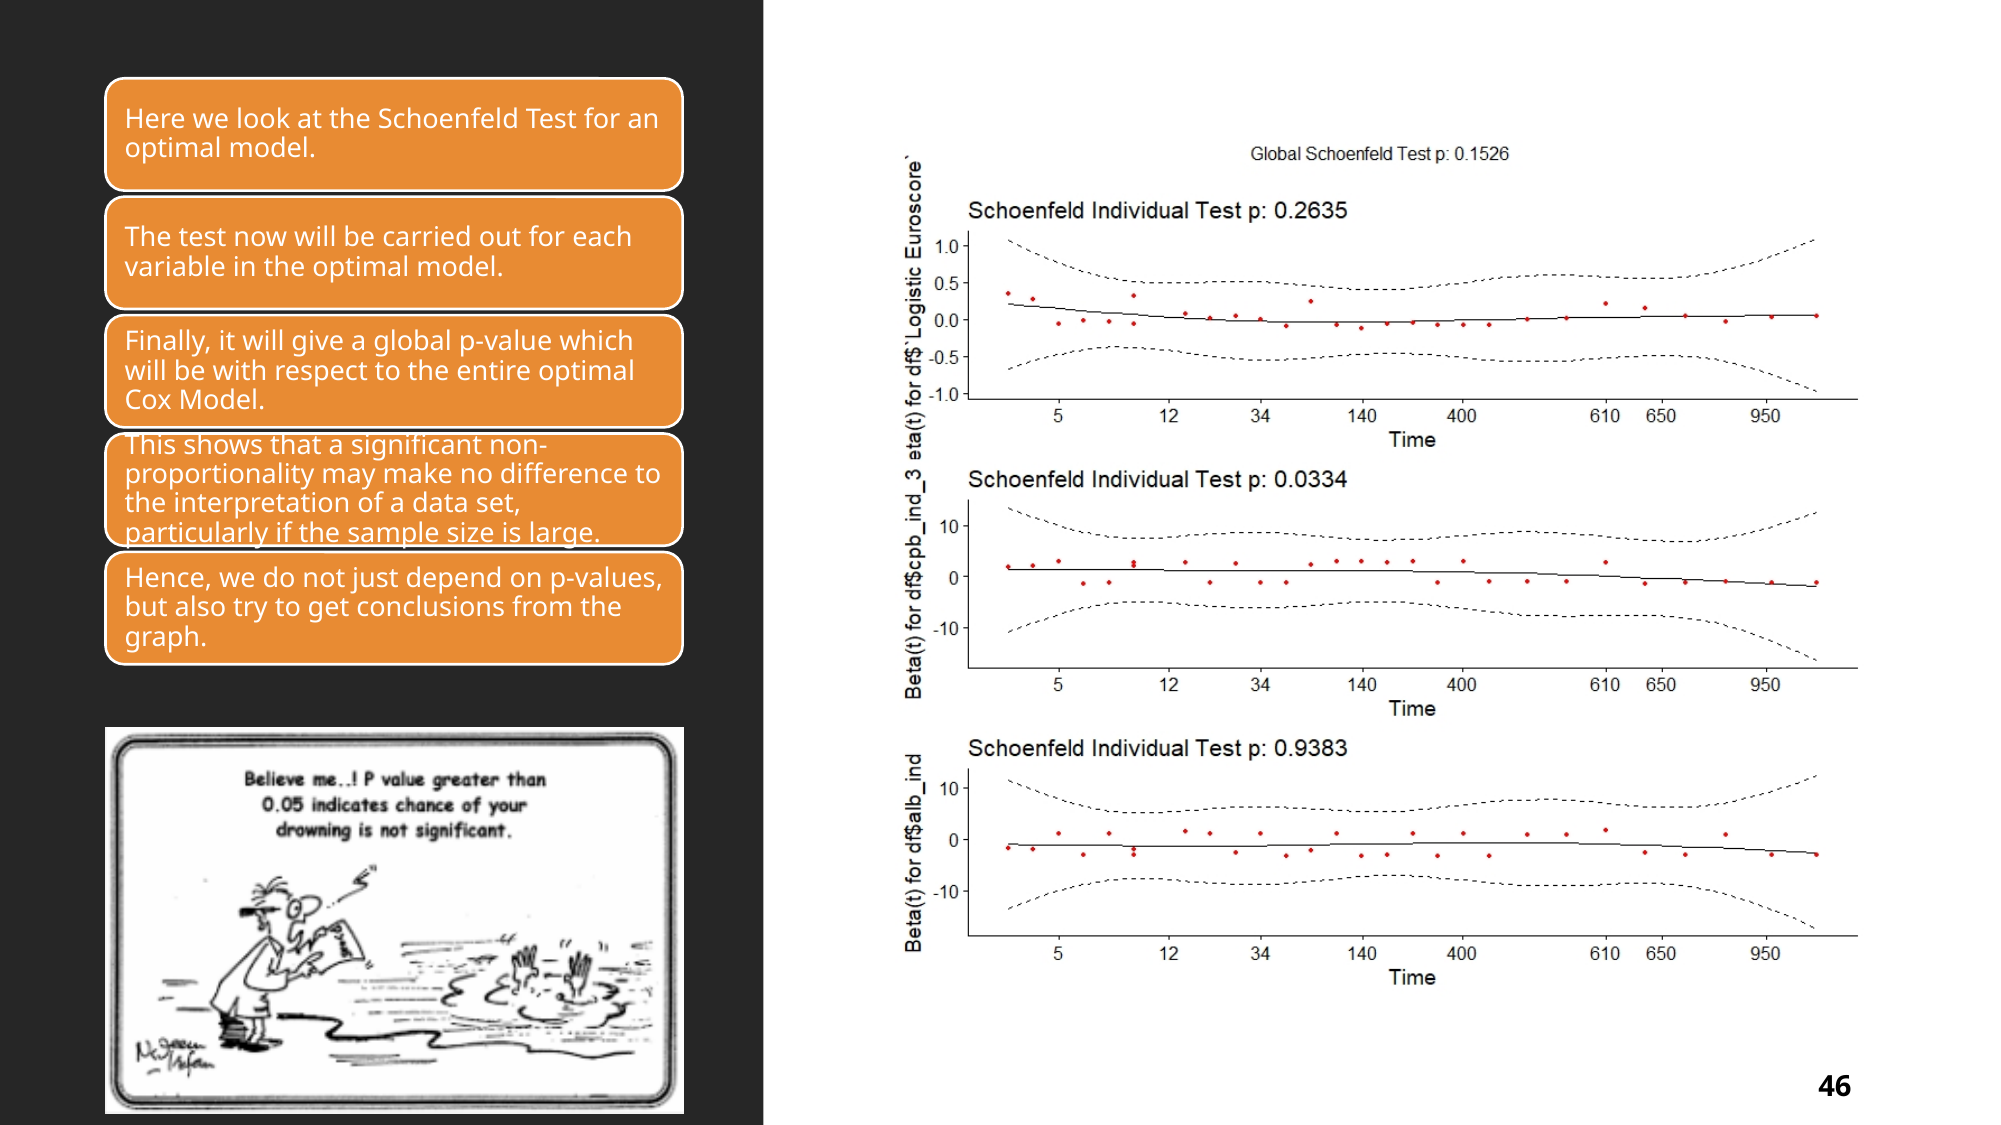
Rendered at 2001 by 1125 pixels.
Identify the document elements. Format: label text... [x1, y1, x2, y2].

picture [104, 726, 685, 1115]
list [894, 139, 1867, 998]
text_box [104, 0, 684, 726]
slide_number 46 [1803, 1057, 1932, 1118]
